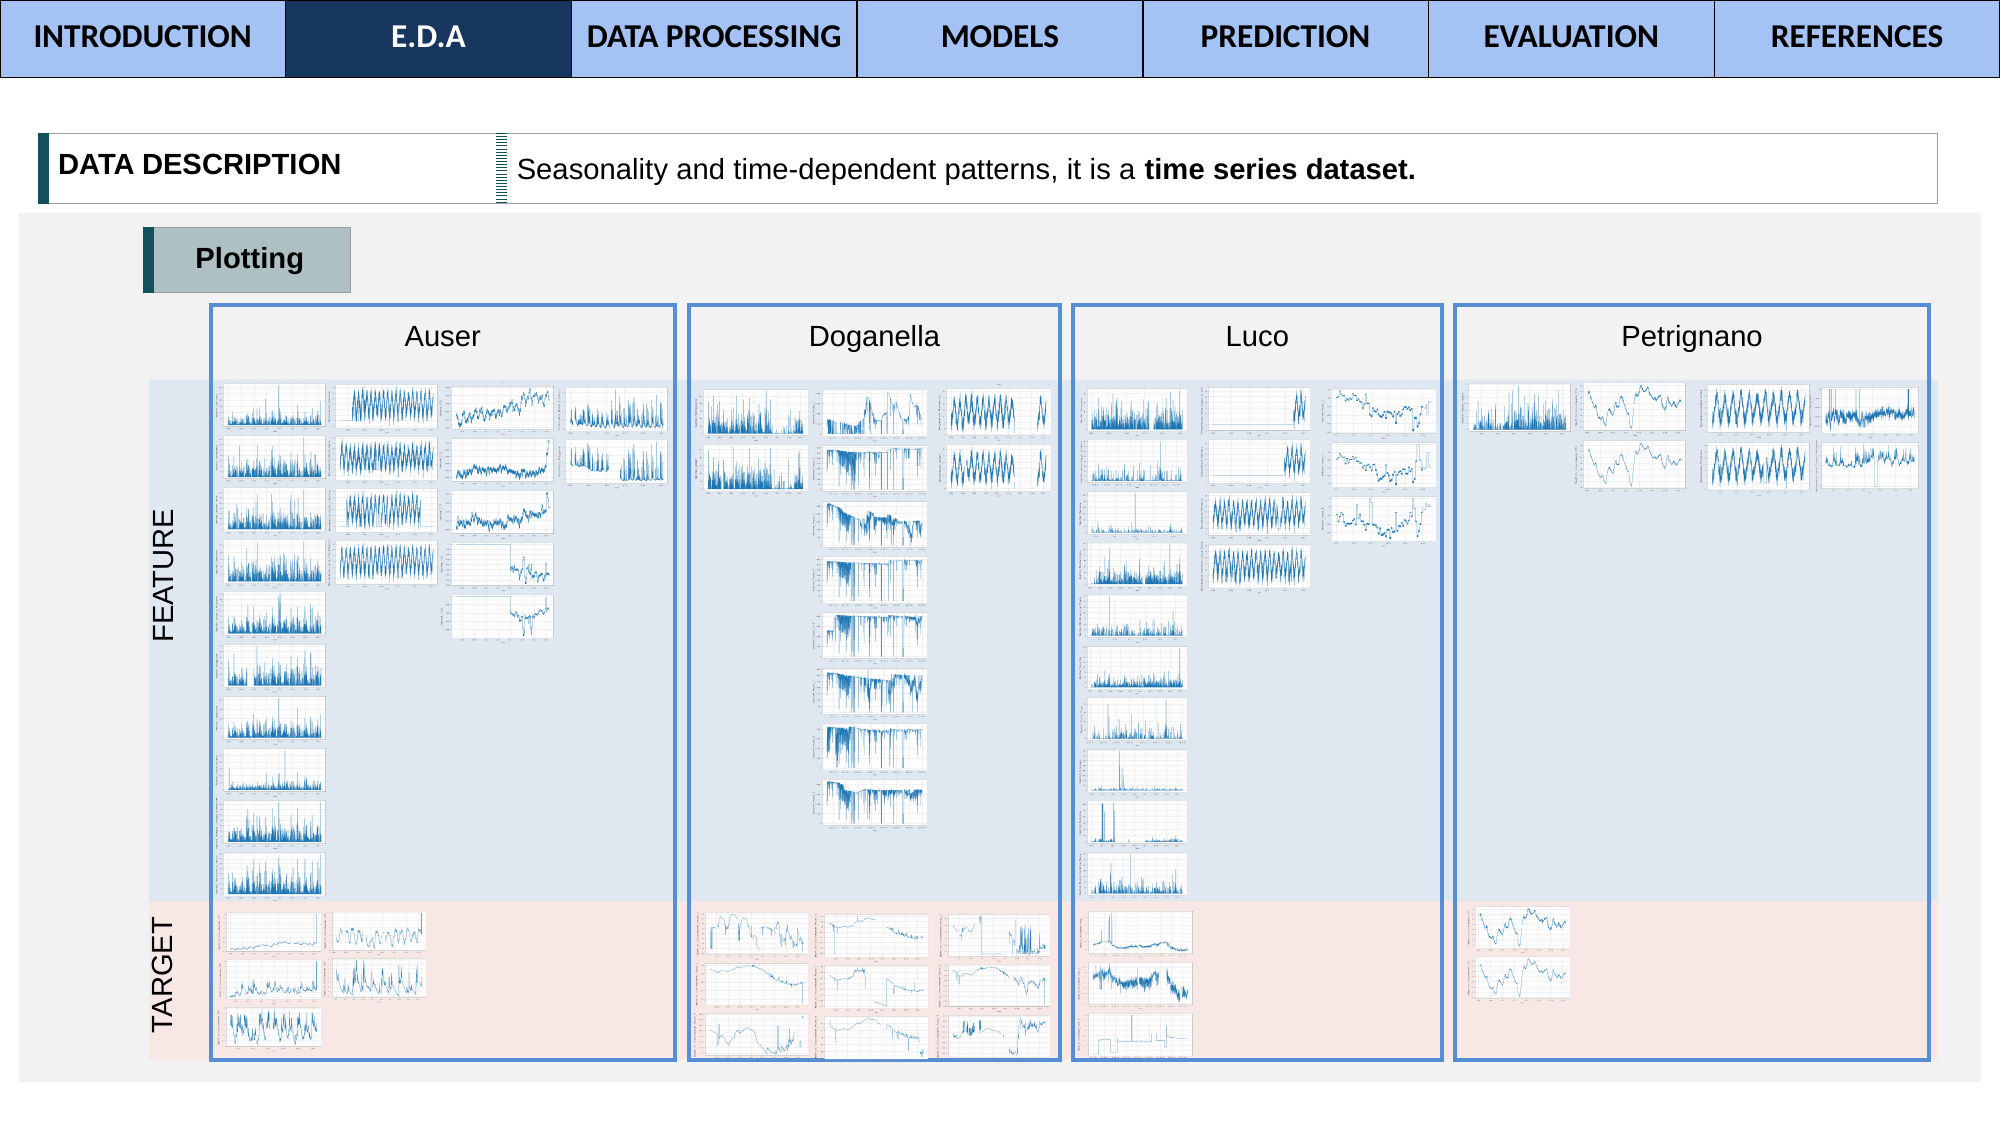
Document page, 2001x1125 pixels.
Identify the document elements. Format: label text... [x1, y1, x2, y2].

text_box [210, 304, 676, 1061]
table_header REFERENCES [1715, 1, 1999, 77]
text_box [1072, 304, 1443, 1062]
table_header Seasonality and time-dependent patterns, it is a time series dataset. [502, 134, 1937, 203]
picture [1466, 905, 1571, 1005]
text_box [1935, 903, 1940, 1062]
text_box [1454, 304, 1930, 1061]
table_header PREDICTION [1144, 1, 1428, 77]
table_header Plotting [154, 228, 350, 292]
text_box [147, 903, 205, 1062]
table_header EVALUATION [1429, 1, 1714, 77]
text_box [18, 212, 1981, 1083]
text_box [679, 903, 683, 1062]
text_box [147, 378, 205, 903]
table_header INTRODUCTION [1, 1, 285, 77]
text_box [1935, 378, 1940, 903]
text_box FEATURE [136, 504, 203, 658]
table_header DATA DESCRIPTION [49, 134, 502, 203]
table_header DATA PROCESSING [572, 1, 856, 77]
text_box TARGET [135, 931, 202, 1048]
table_header E.D.A [286, 1, 571, 77]
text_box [688, 304, 1061, 1064]
table_header MODELS [858, 1, 1142, 77]
